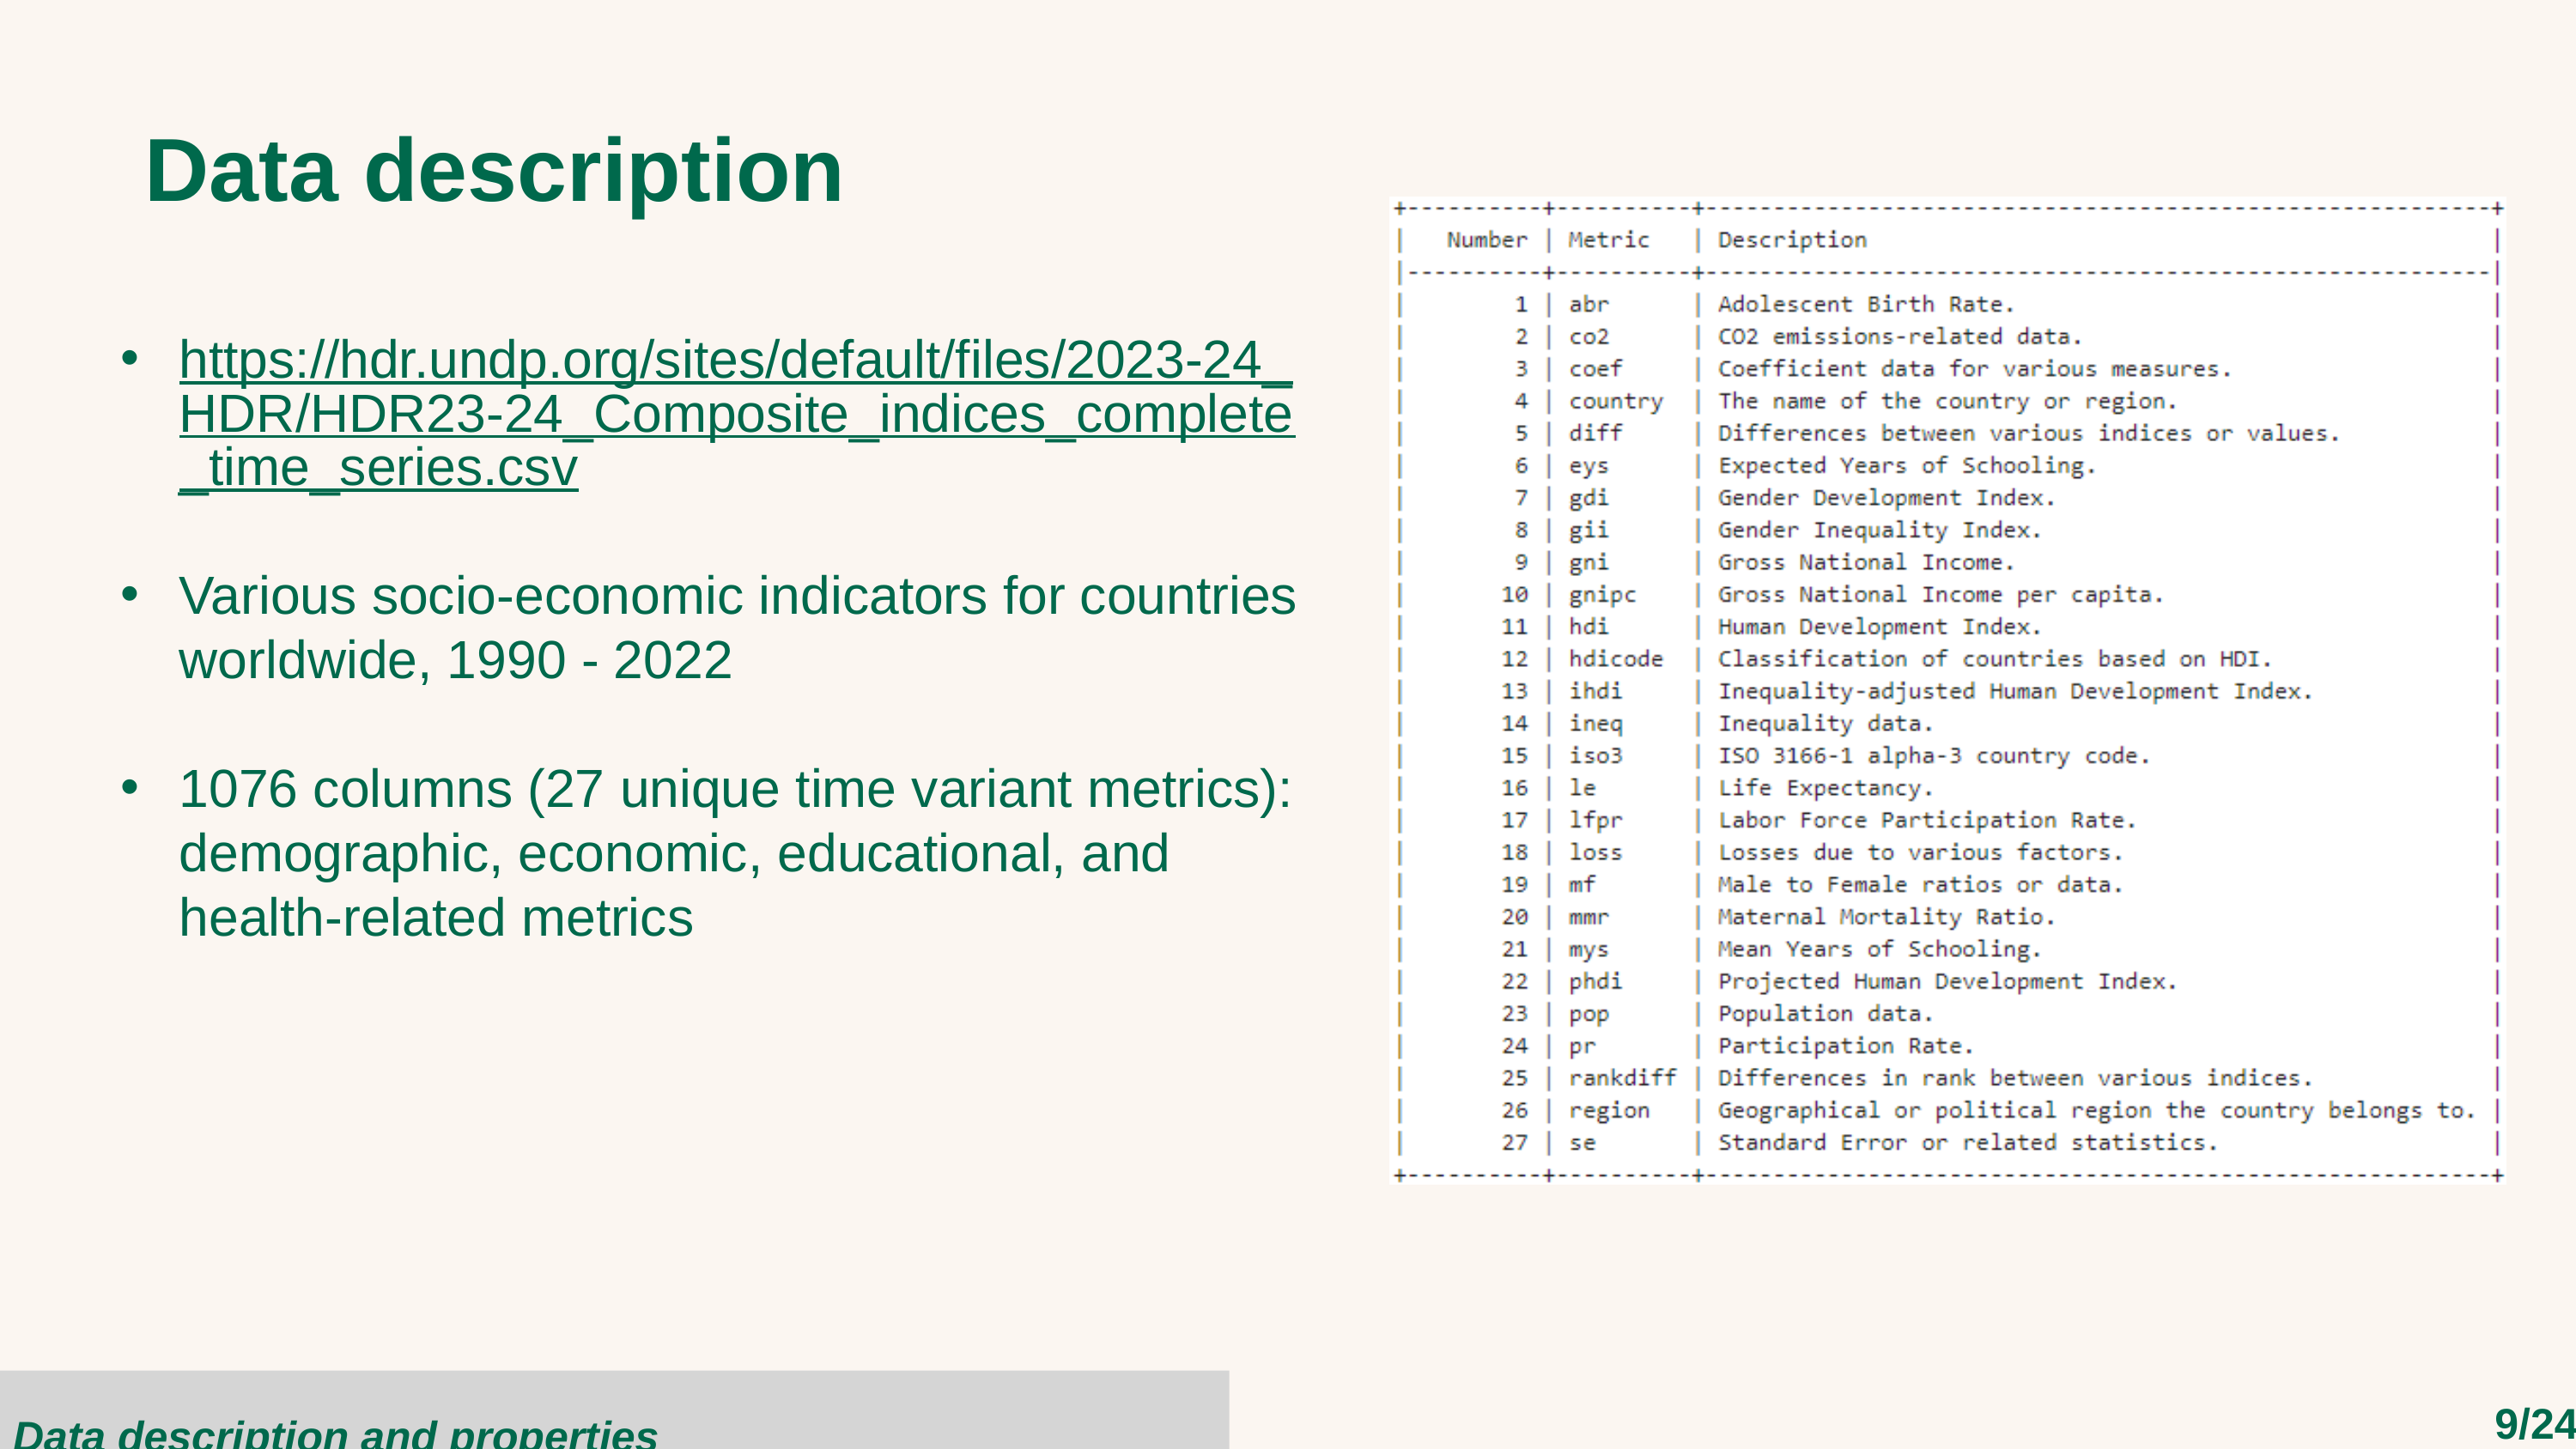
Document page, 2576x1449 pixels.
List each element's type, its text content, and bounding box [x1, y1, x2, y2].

picture [1388, 197, 2506, 1185]
text_box https://hdr.undp.org/sites/default/files/2023-24_HDR/HDR23-24_Composite_indices_complete_time_series.csv Various socio-economic indicators for countries worldwide, 1990 - 2022 1076 columns (27 unique time variant metrics): demographic, economic, educational, and health-related metrics [114, 324, 1318, 840]
text_box 9/24 [1276, 1396, 2576, 1448]
text_box Data description and properties [0, 1370, 1230, 1449]
text_box Data description [144, 112, 1261, 220]
